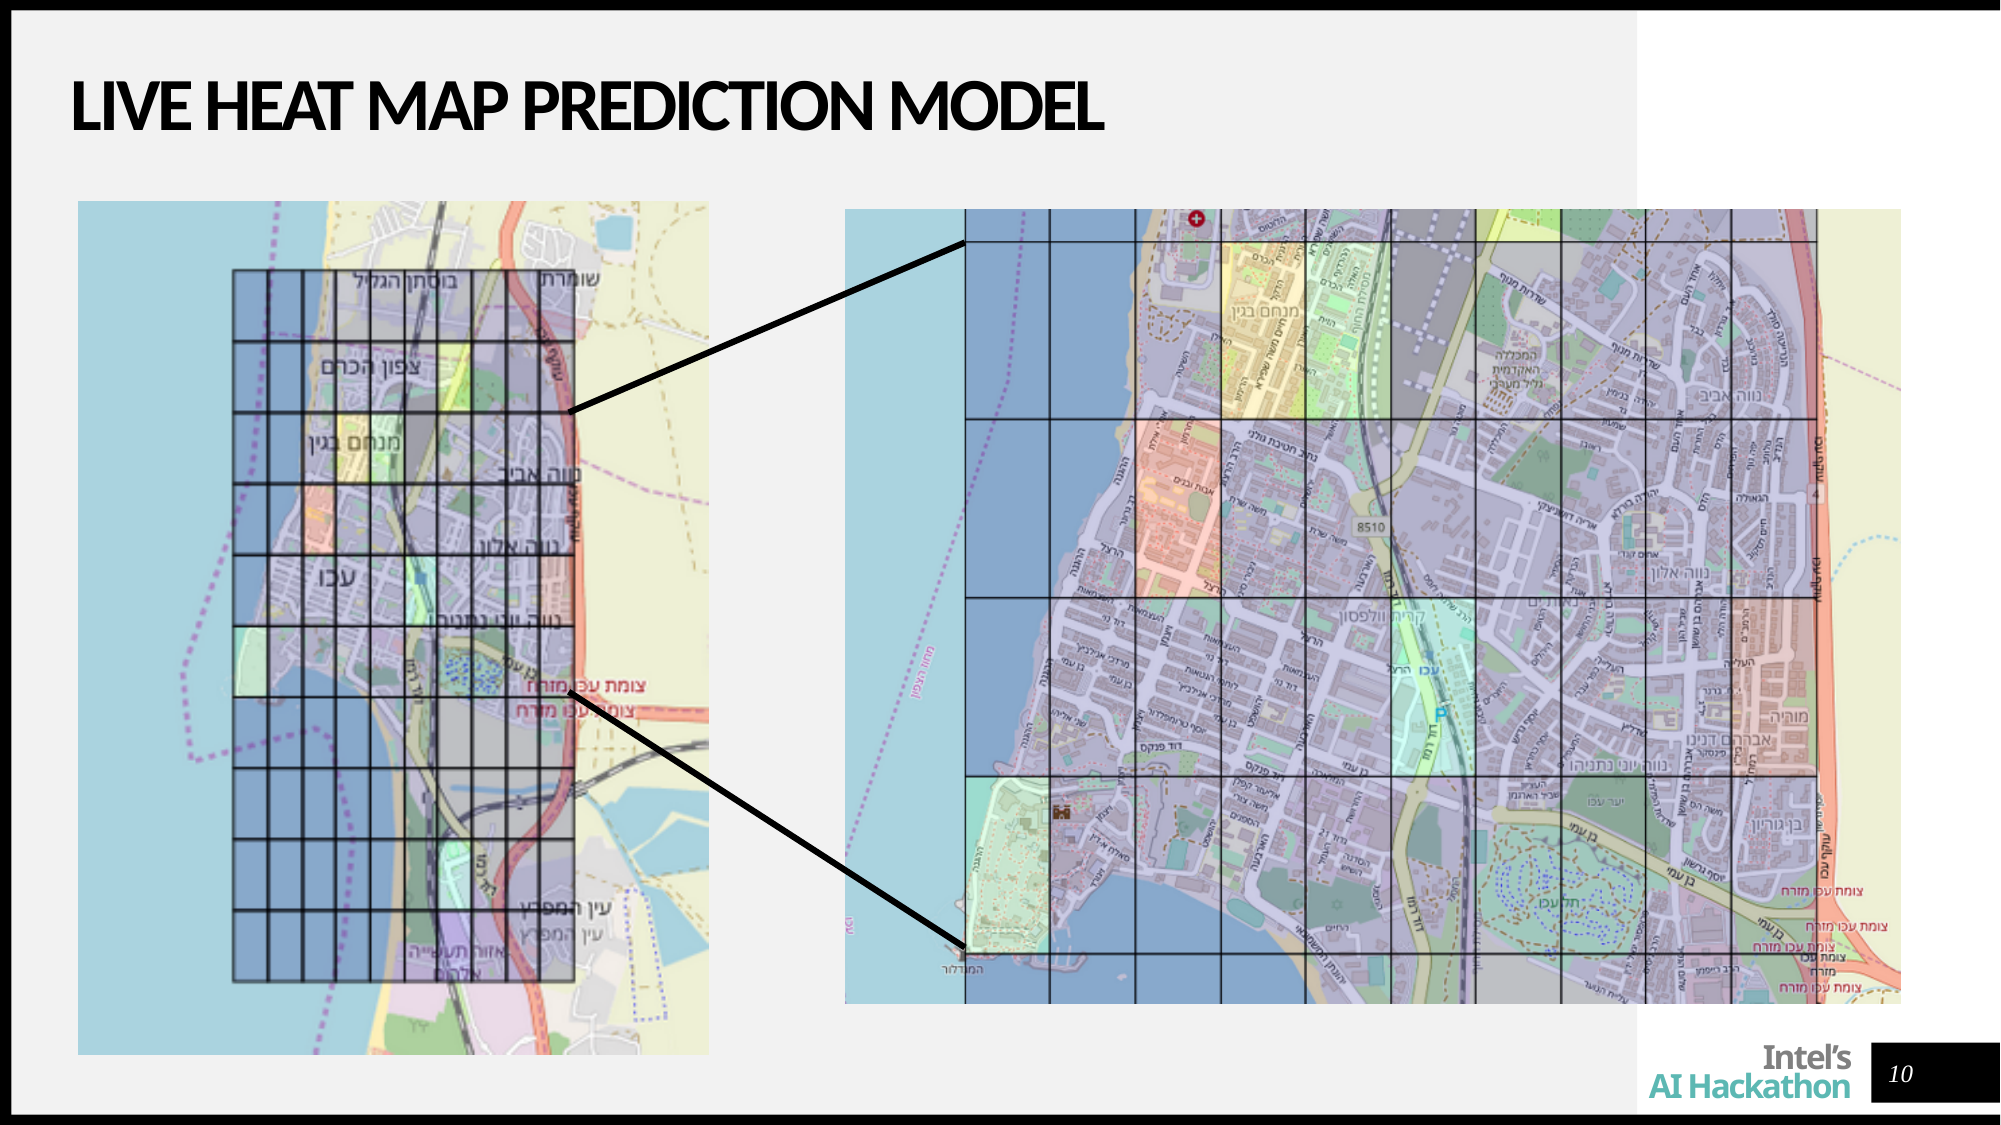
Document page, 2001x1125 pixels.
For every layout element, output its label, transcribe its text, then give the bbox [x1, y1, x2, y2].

picture [78, 201, 709, 1055]
slide_number 10 [1877, 1050, 1924, 1096]
title Live Heat map prediction model [70, 70, 1580, 142]
picture [844, 209, 1901, 1005]
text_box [568, 691, 965, 948]
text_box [568, 242, 965, 413]
